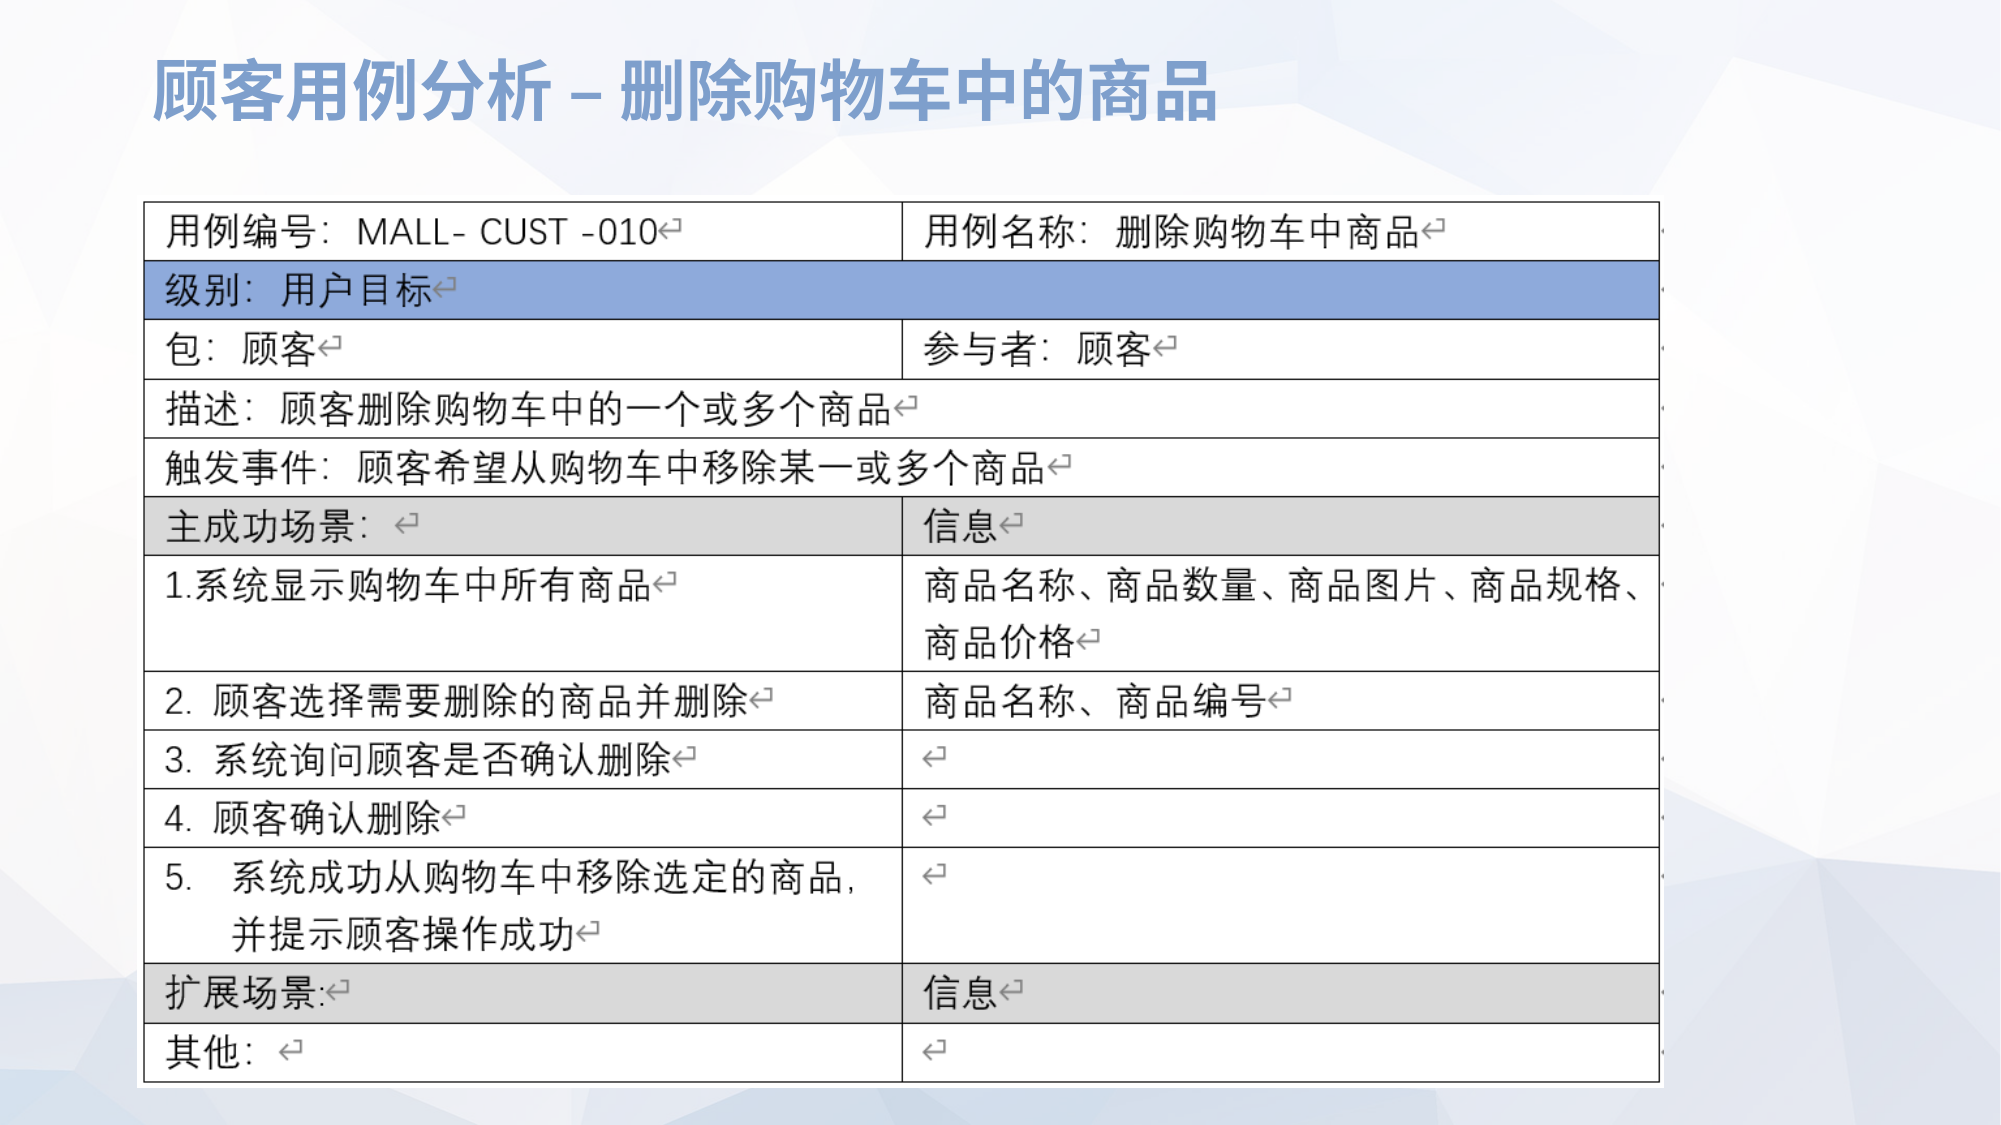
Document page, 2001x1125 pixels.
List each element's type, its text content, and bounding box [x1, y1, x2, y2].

picture [137, 195, 1664, 1089]
title 顾客用例分析 – 删除购物车中的商品 [137, 49, 1863, 138]
